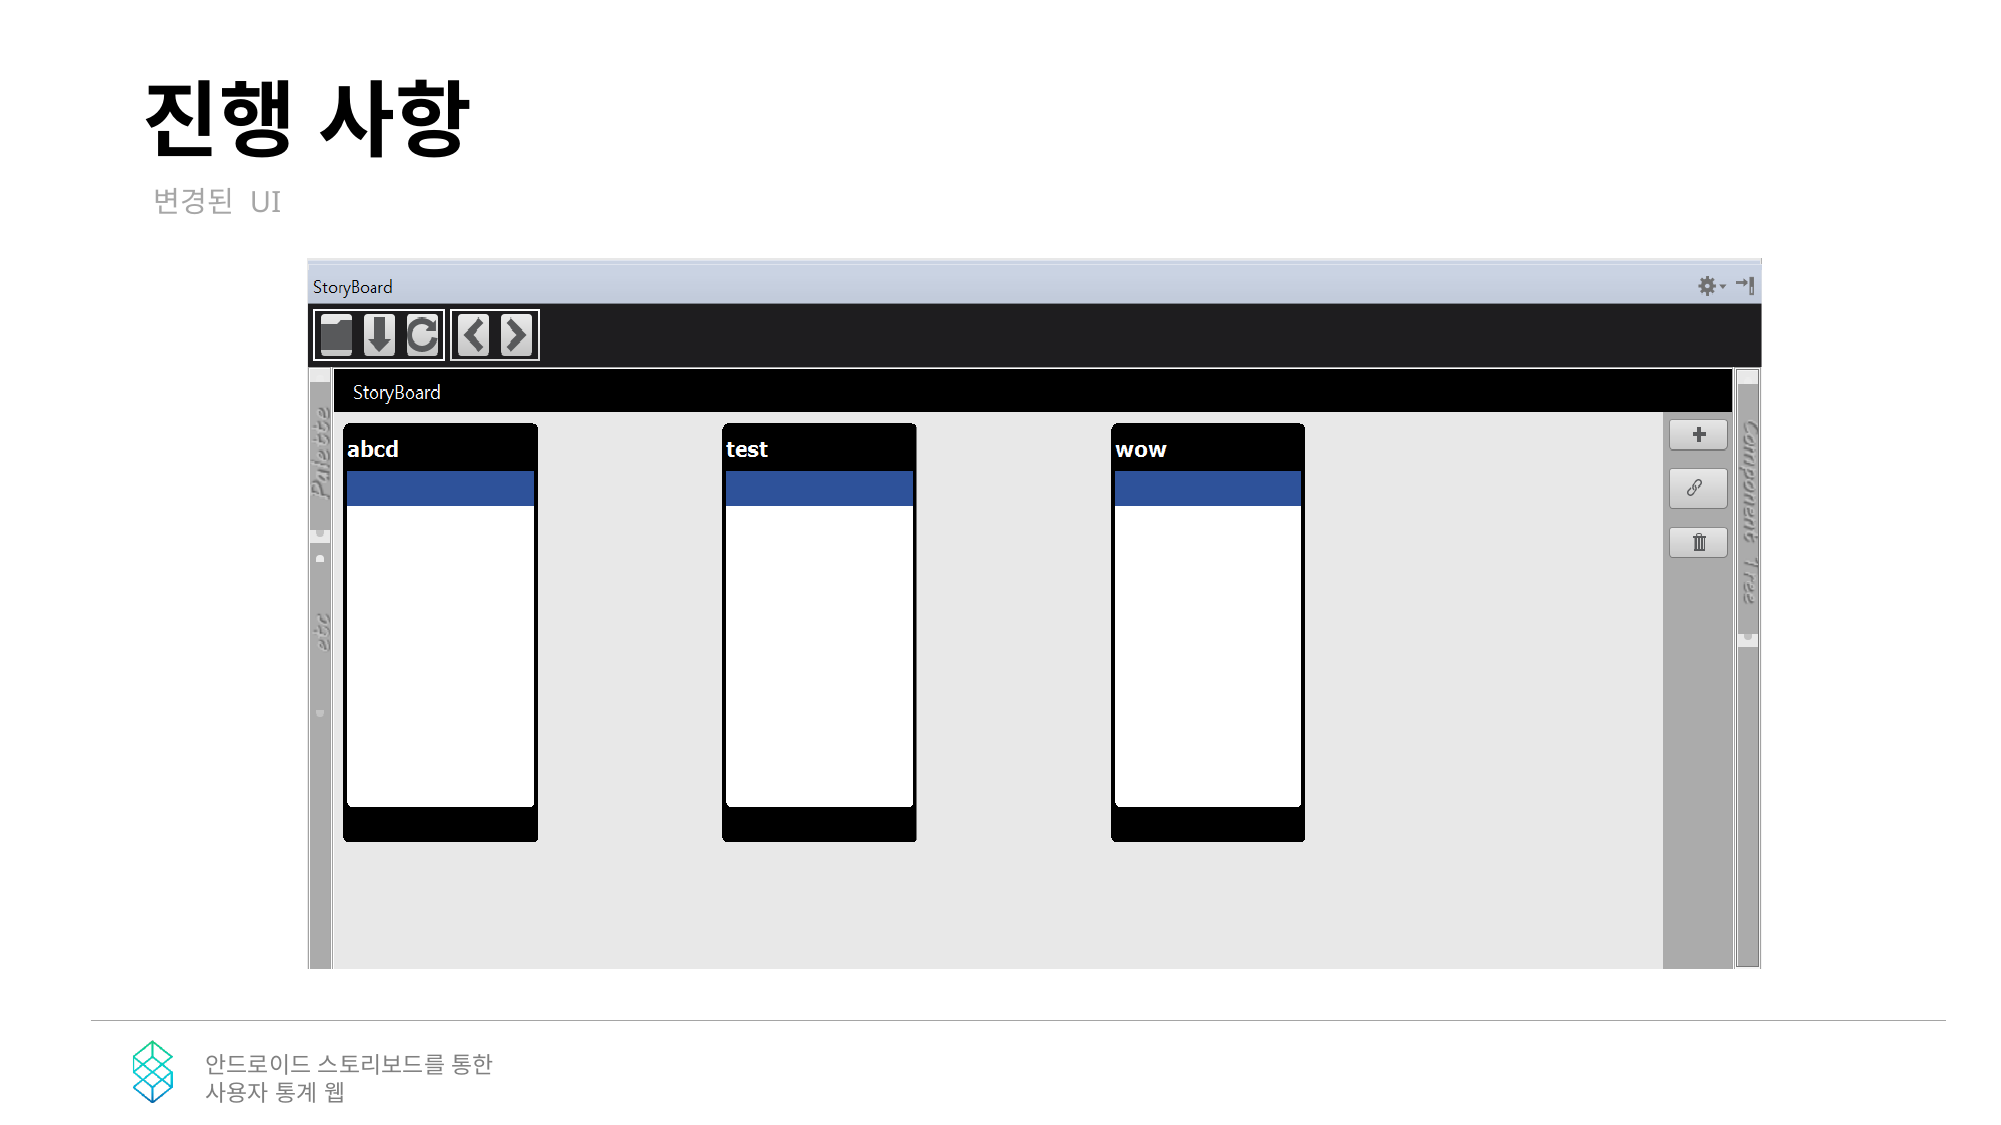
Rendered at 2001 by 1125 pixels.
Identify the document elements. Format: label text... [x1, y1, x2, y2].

picture [113, 1021, 191, 1123]
picture [307, 258, 1762, 969]
text_box 진행 사항 [128, 59, 487, 175]
text_box 변경된 UI [139, 175, 803, 226]
text_box 안드로이드 스토리보드를 통한 사용자 통계 웹 [191, 1043, 722, 1113]
